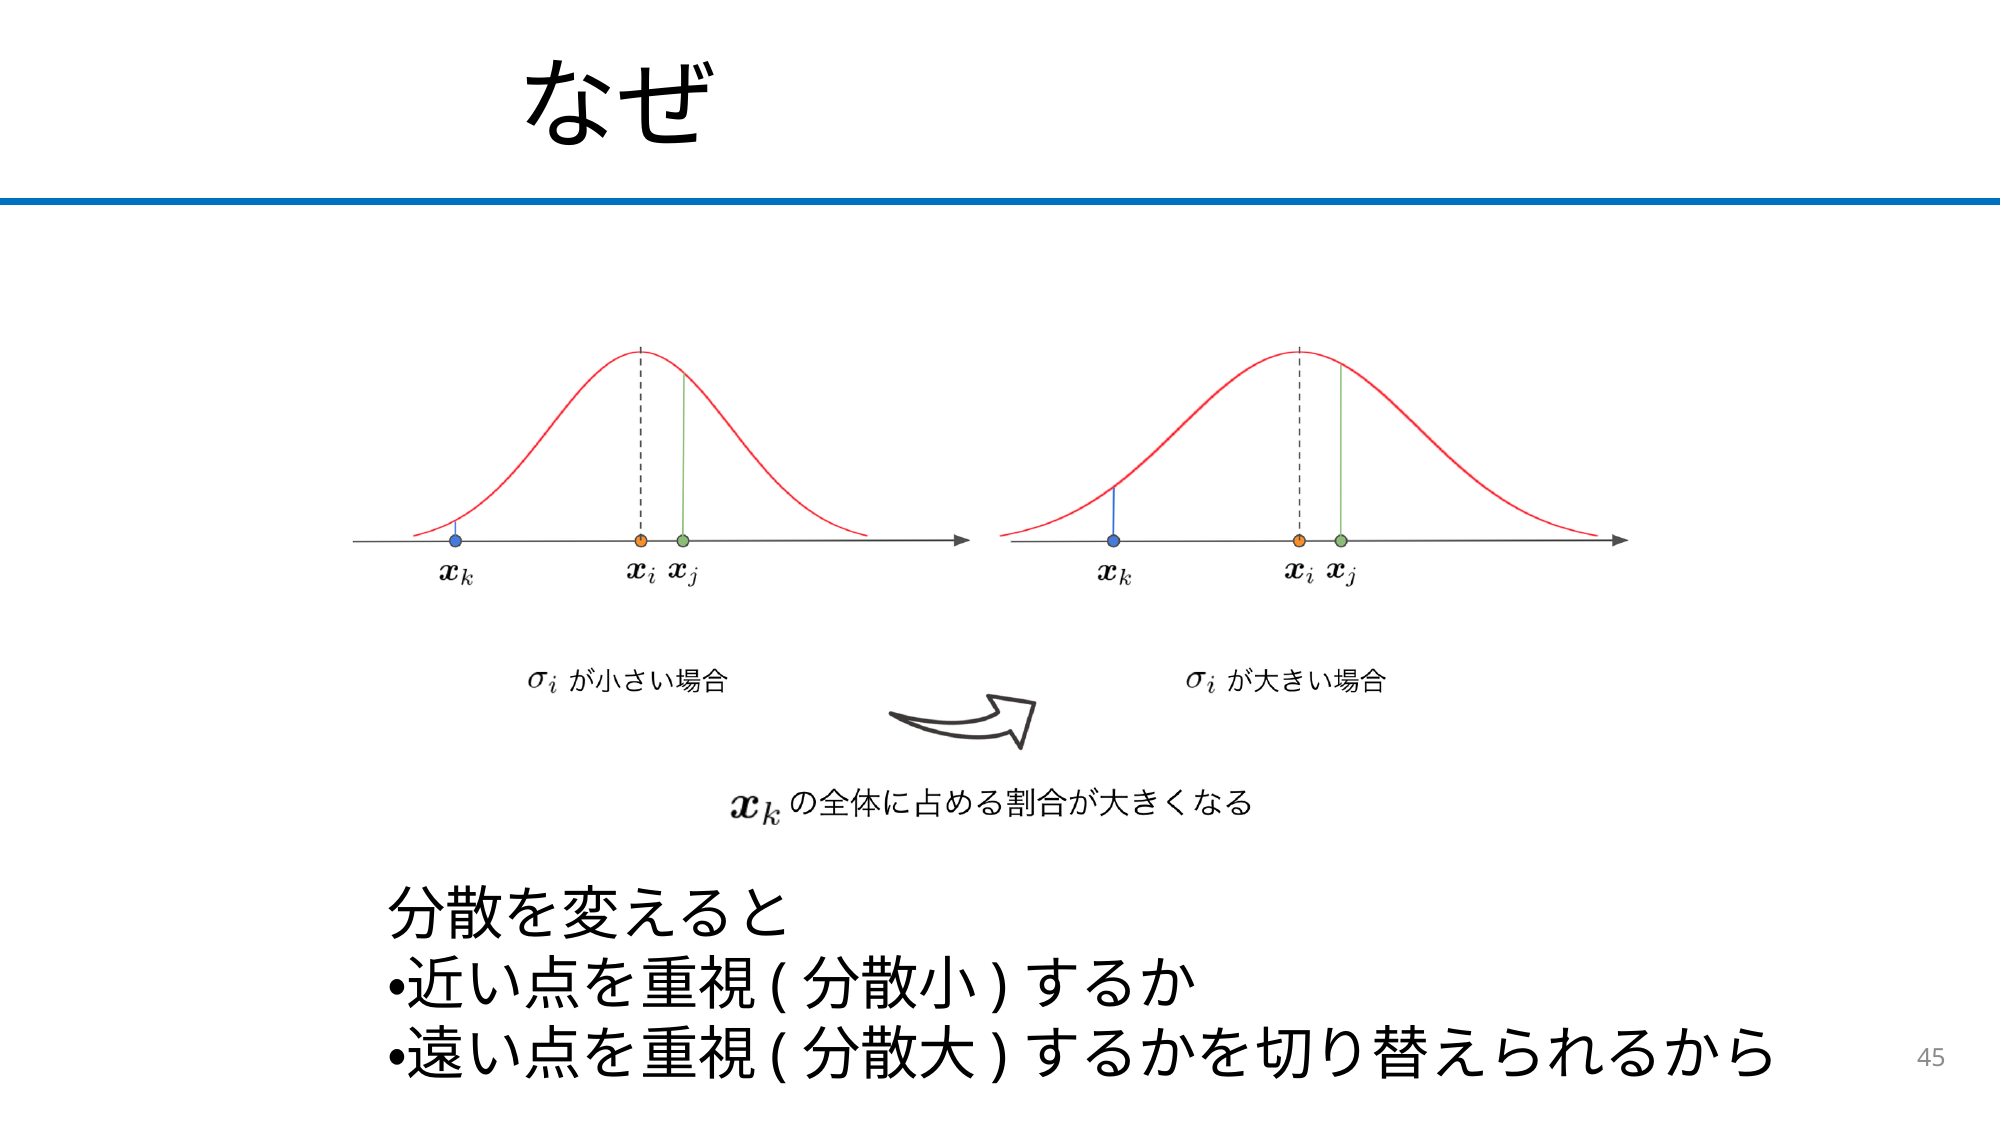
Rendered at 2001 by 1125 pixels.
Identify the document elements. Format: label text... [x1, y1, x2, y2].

text_box 分散を変えると ・近い点を重視(分散小)するか ・遠い点を重視(分散大)するかを切り替えられるから [372, 868, 1795, 1094]
slide_number 45 [1855, 1028, 1961, 1089]
picture [318, 216, 1682, 869]
